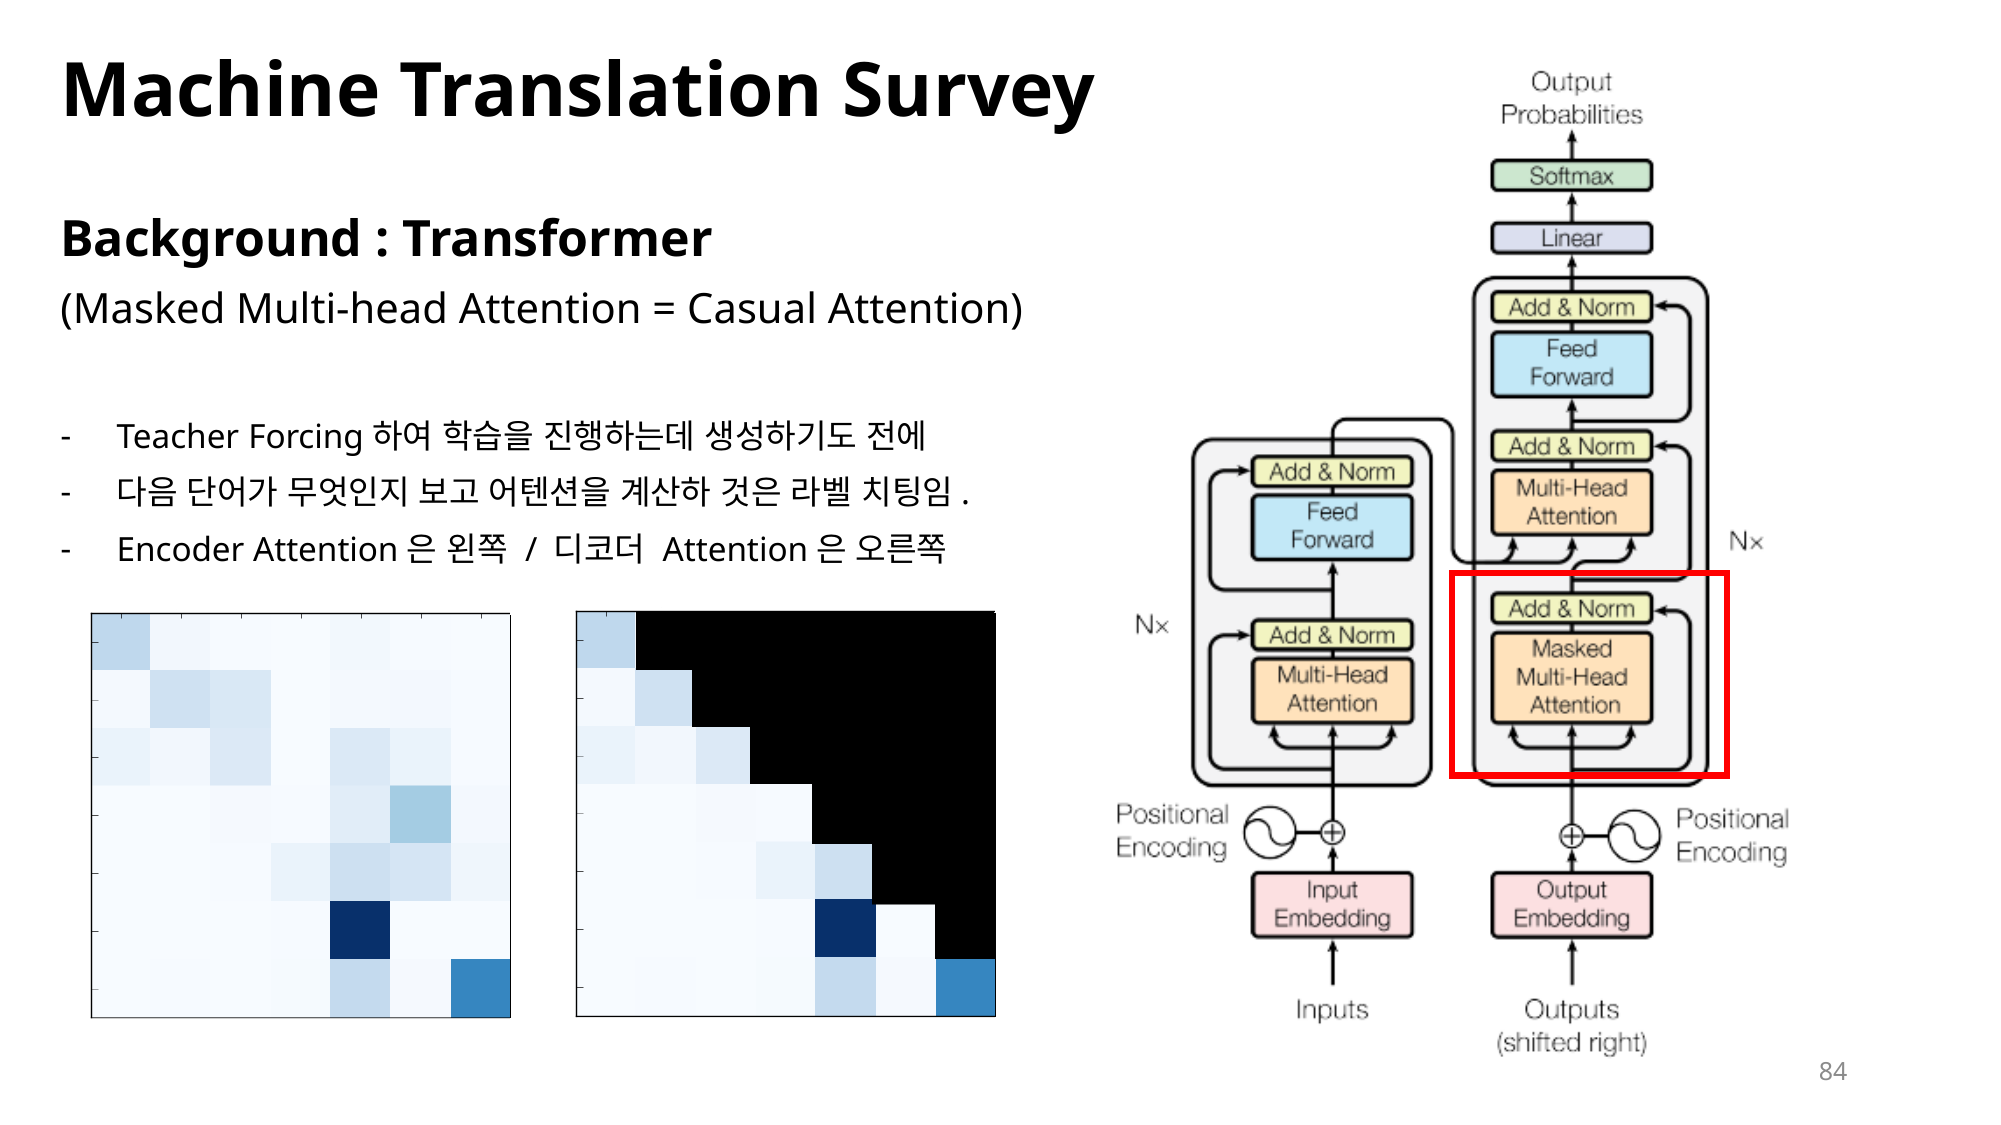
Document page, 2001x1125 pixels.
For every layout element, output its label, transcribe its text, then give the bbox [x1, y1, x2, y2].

subtitle Background : Transformer (Masked Multi-head Attention = Casual Attention) Teacher Forcing하여 학습을 진행하는데 생성하기도 전에 다음 단어가 무엇인지 보고 어텐션을 계산하 것은 라벨 치팅임. Encoder Attention은 왼쪽 / 디코더 Attention은 오른쪽 [45, 205, 1656, 1117]
picture [75, 604, 1012, 1029]
picture [1104, 54, 1806, 1071]
text_box Machine Translation Survey [45, 0, 1271, 141]
slide_number 84 [1412, 1042, 1863, 1103]
